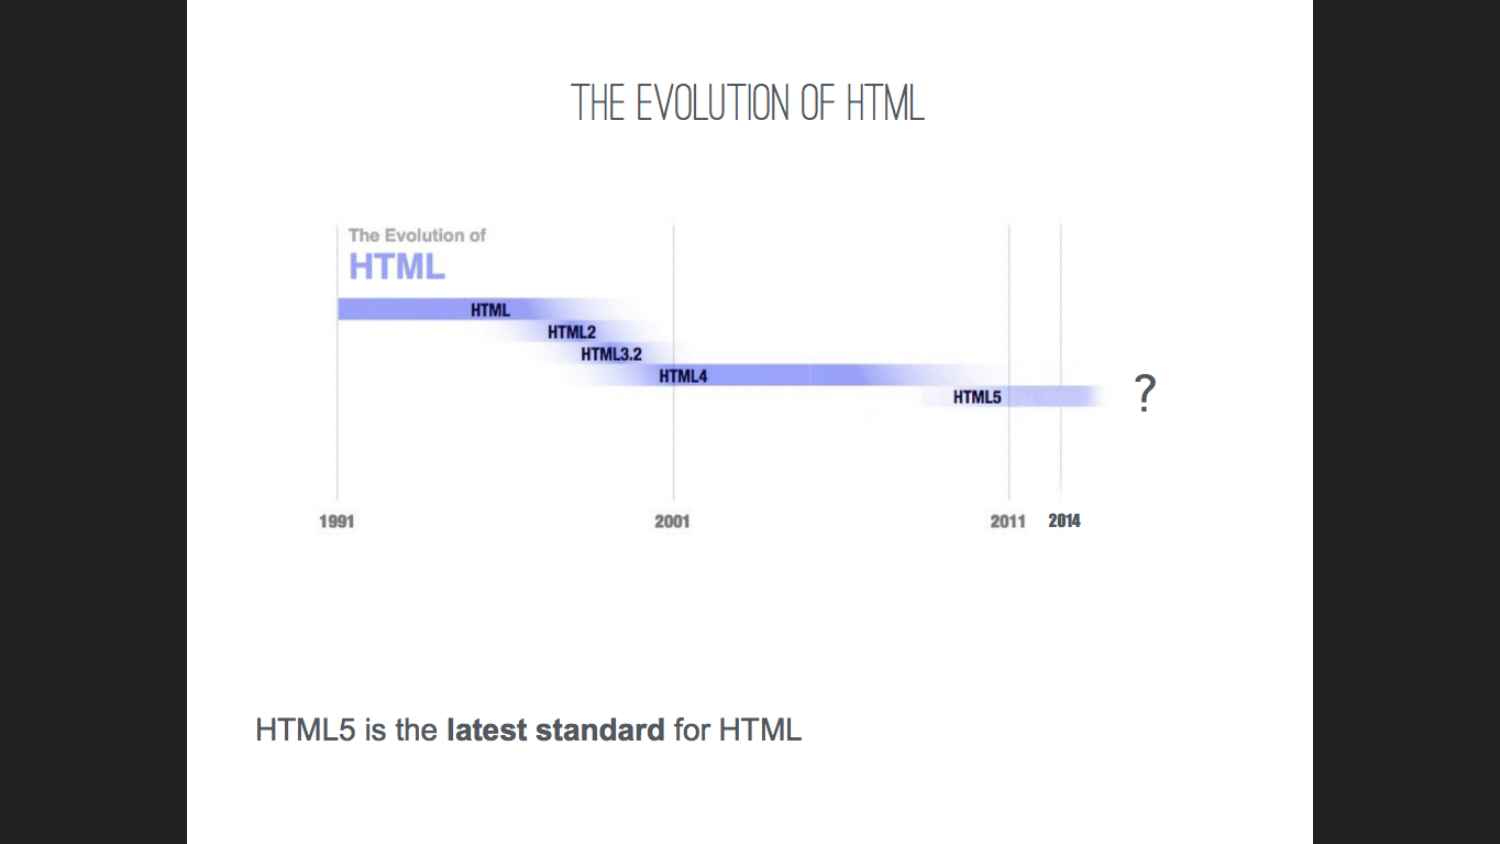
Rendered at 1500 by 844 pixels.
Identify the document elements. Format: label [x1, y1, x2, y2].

picture [187, 0, 1313, 844]
